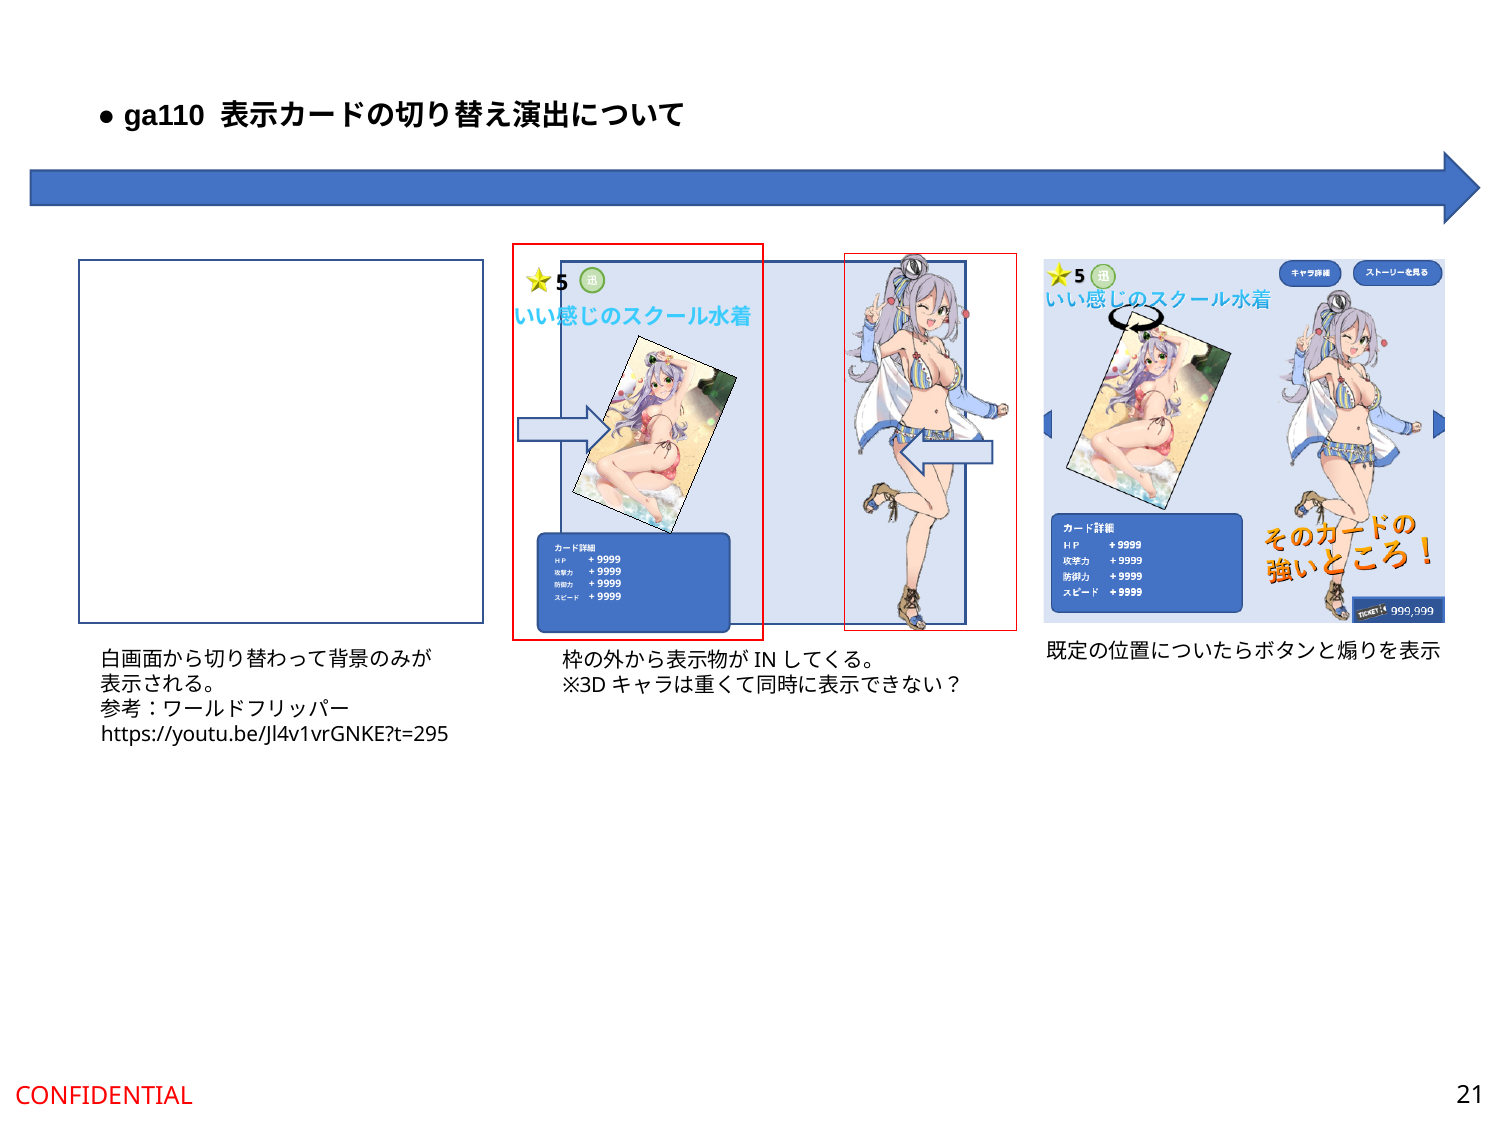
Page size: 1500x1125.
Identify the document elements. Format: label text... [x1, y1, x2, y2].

text_box [78, 259, 484, 624]
text_box [764, 260, 844, 625]
footer CONFIDENTIAL [0, 1065, 507, 1125]
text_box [513, 243, 764, 640]
text_box 白画面から切り替わって背景のみが 表示される。 参考：ワールドフリッパー https://youtu.be/Jl4v1vrGNKE?t=295 [86, 638, 464, 753]
text_box ● ga110 表示カードの切り替え演出について [82, 88, 703, 139]
picture [844, 253, 1017, 631]
slide_number 21 [1162, 1065, 1500, 1125]
text_box 枠の外から表示物がINしてくる。 ※3Dキャラは重くて同時に表示できない？ [547, 639, 979, 705]
picture [1043, 259, 1445, 623]
text_box 既定の位置についたらボタンと煽りを表示 [1032, 630, 1457, 696]
text_box [29, 150, 1481, 225]
